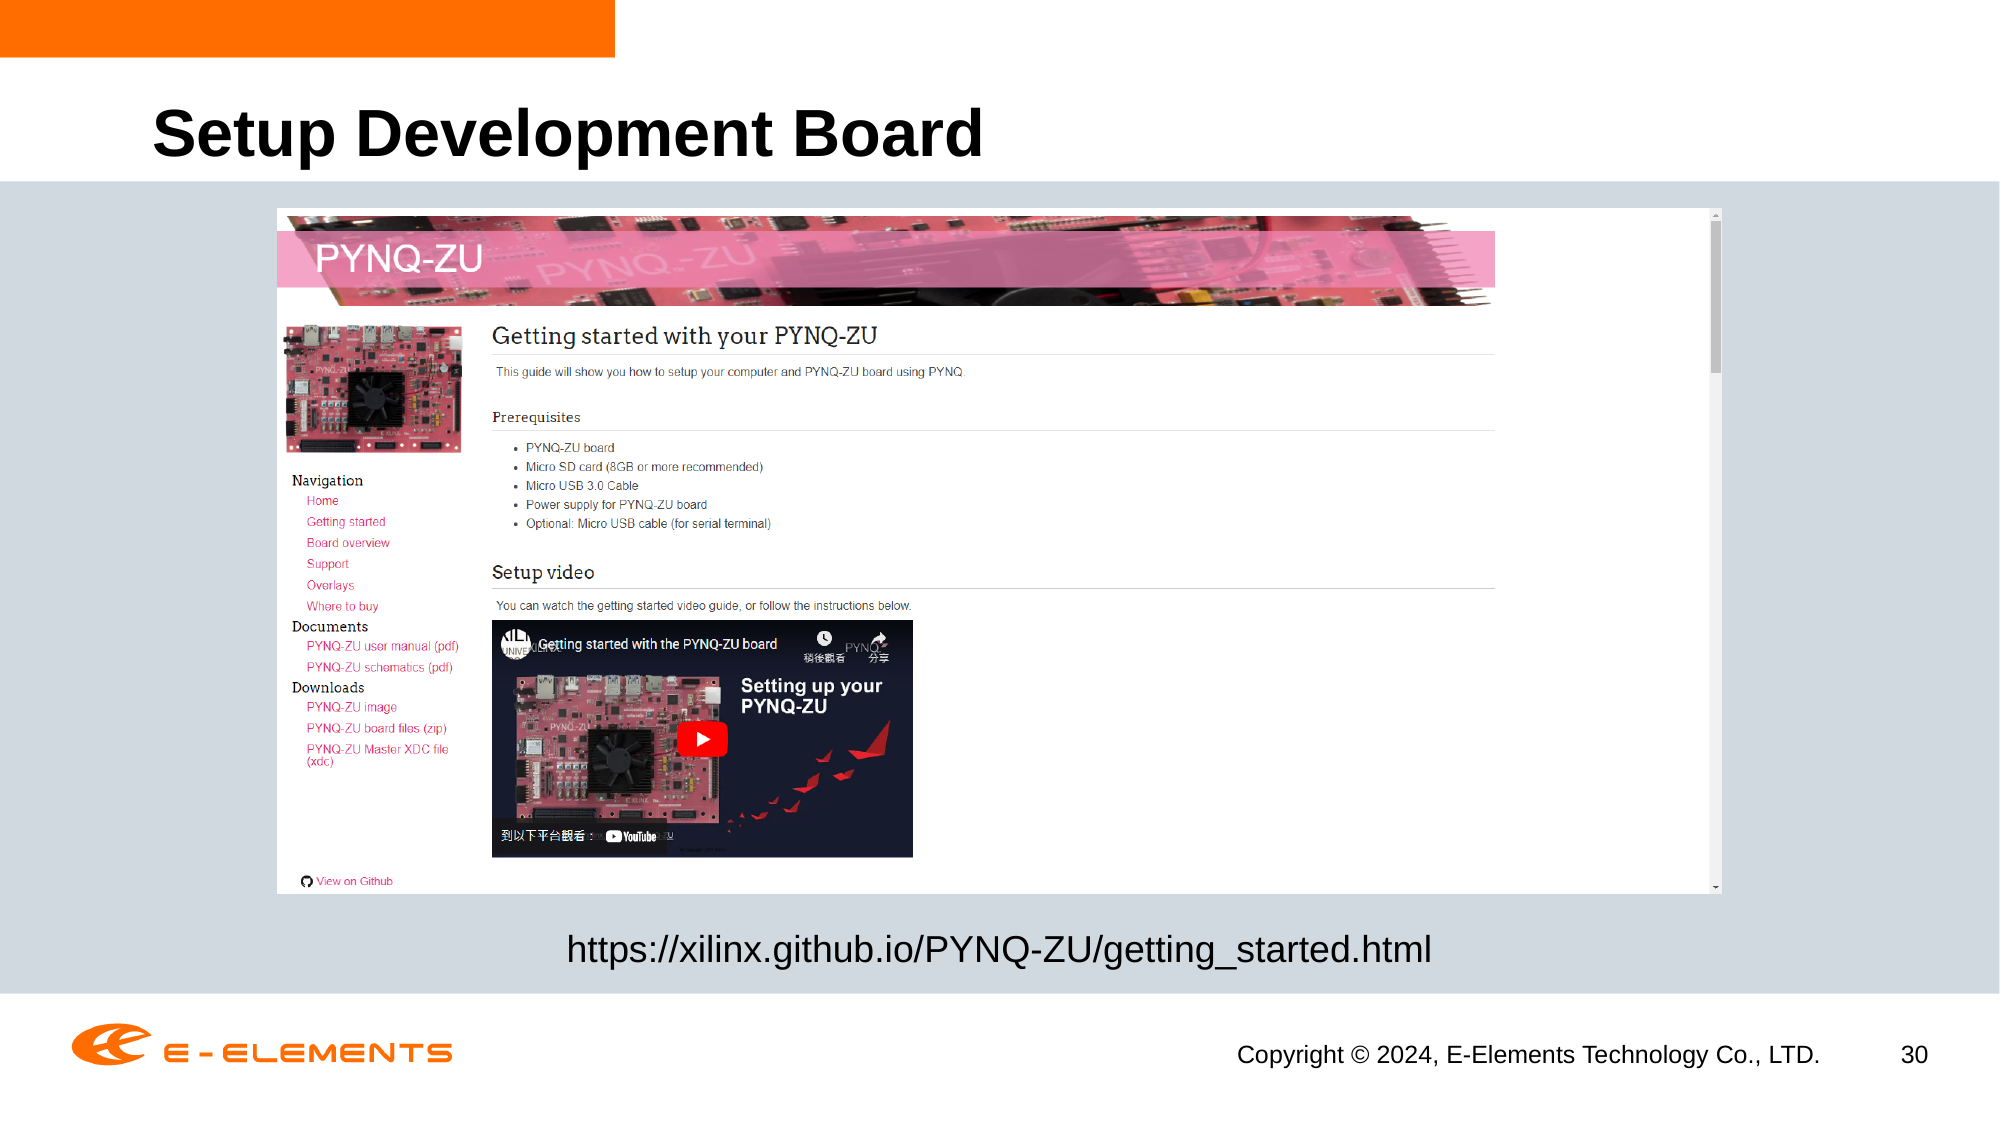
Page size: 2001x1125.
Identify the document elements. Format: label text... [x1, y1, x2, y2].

text_box 30 [1836, 1023, 1944, 1084]
picture [0, 0, 2001, 1125]
text_box Setup Development Board [137, 81, 1863, 179]
text_box Copyright © 2024, E-Elements Technology Co., LTD. [1161, 1023, 1836, 1084]
text_box https://xilinx.github.io/PYNQ-ZU/getting_started.html [0, 179, 2000, 996]
picture [277, 208, 1722, 894]
